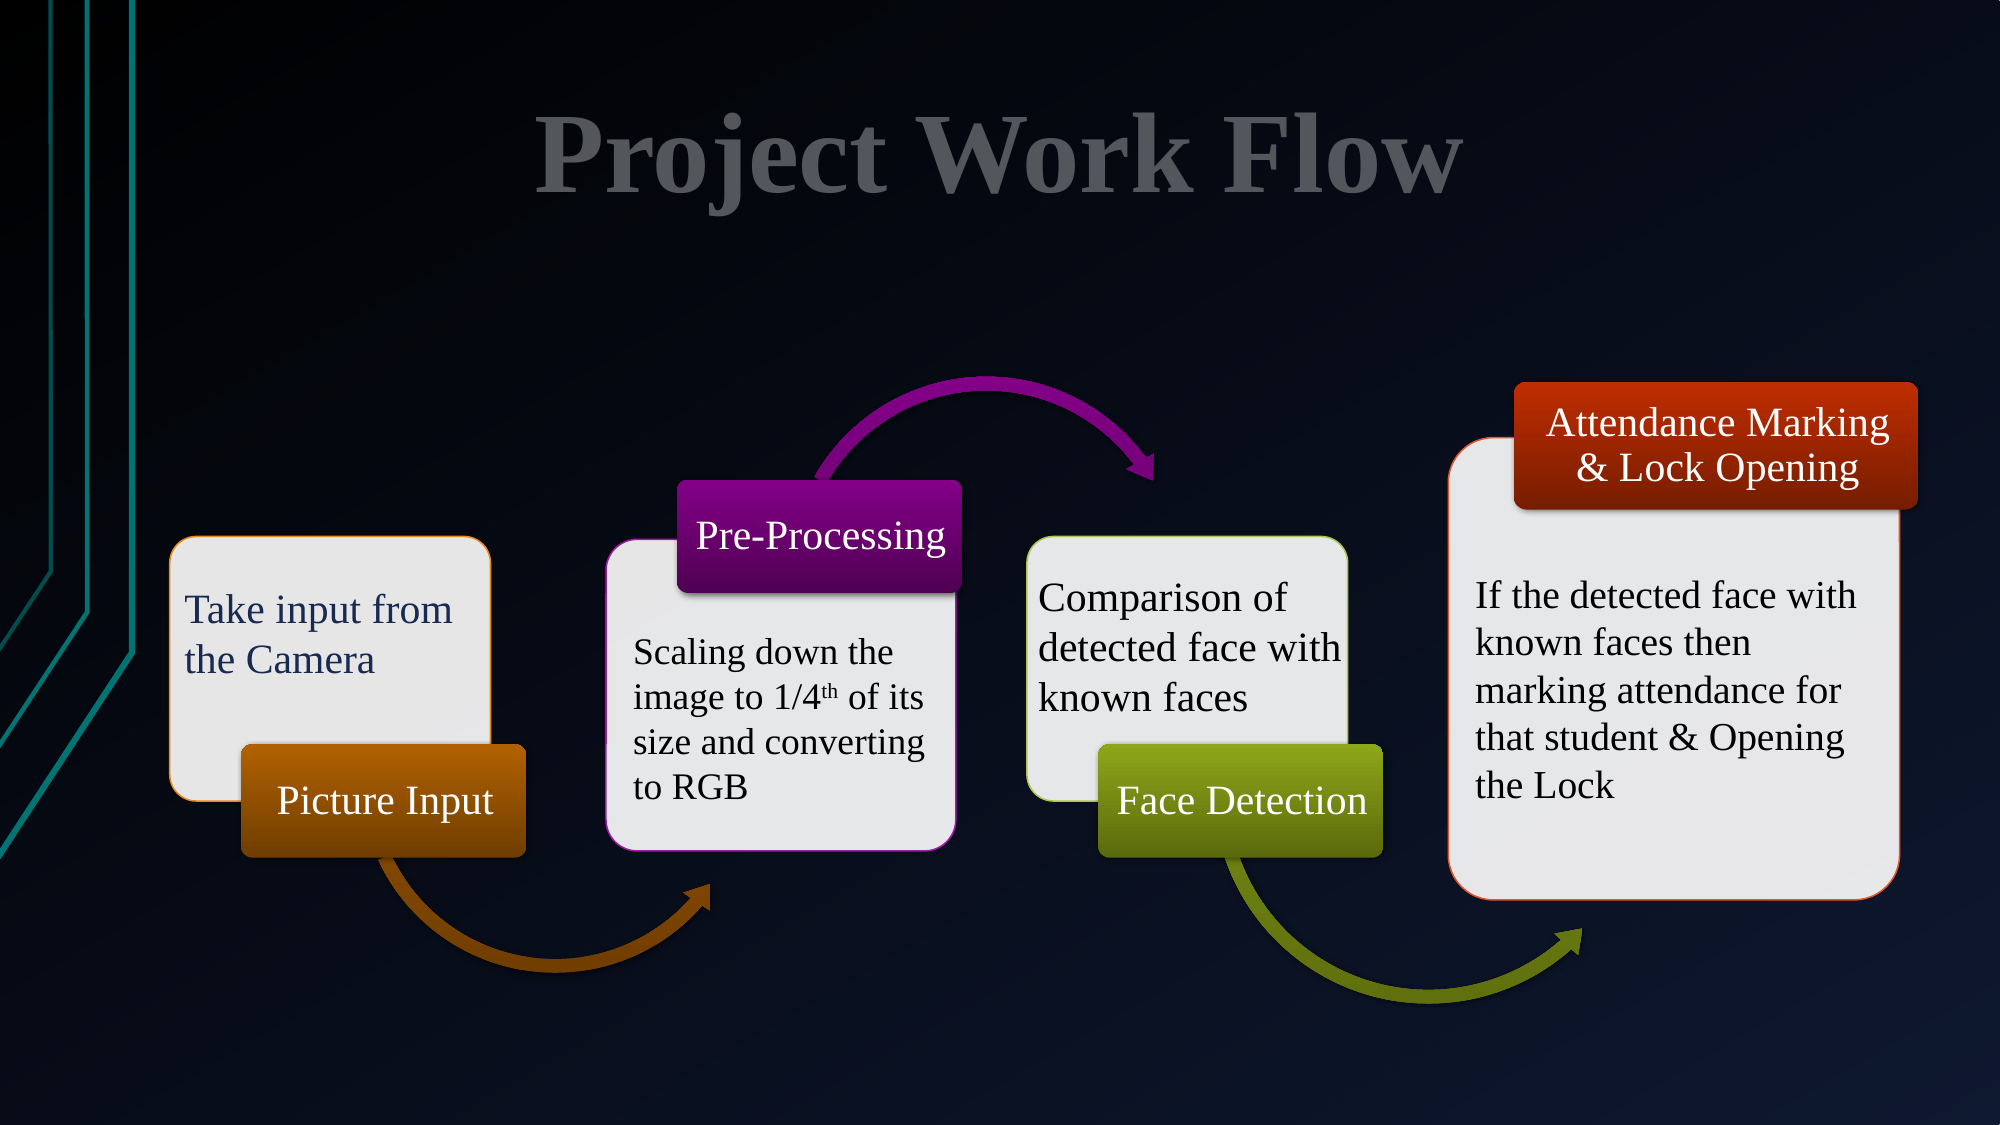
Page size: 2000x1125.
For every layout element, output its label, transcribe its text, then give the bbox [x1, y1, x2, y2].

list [169, 302, 1931, 1036]
title Project Work Flow [403, 65, 1597, 228]
